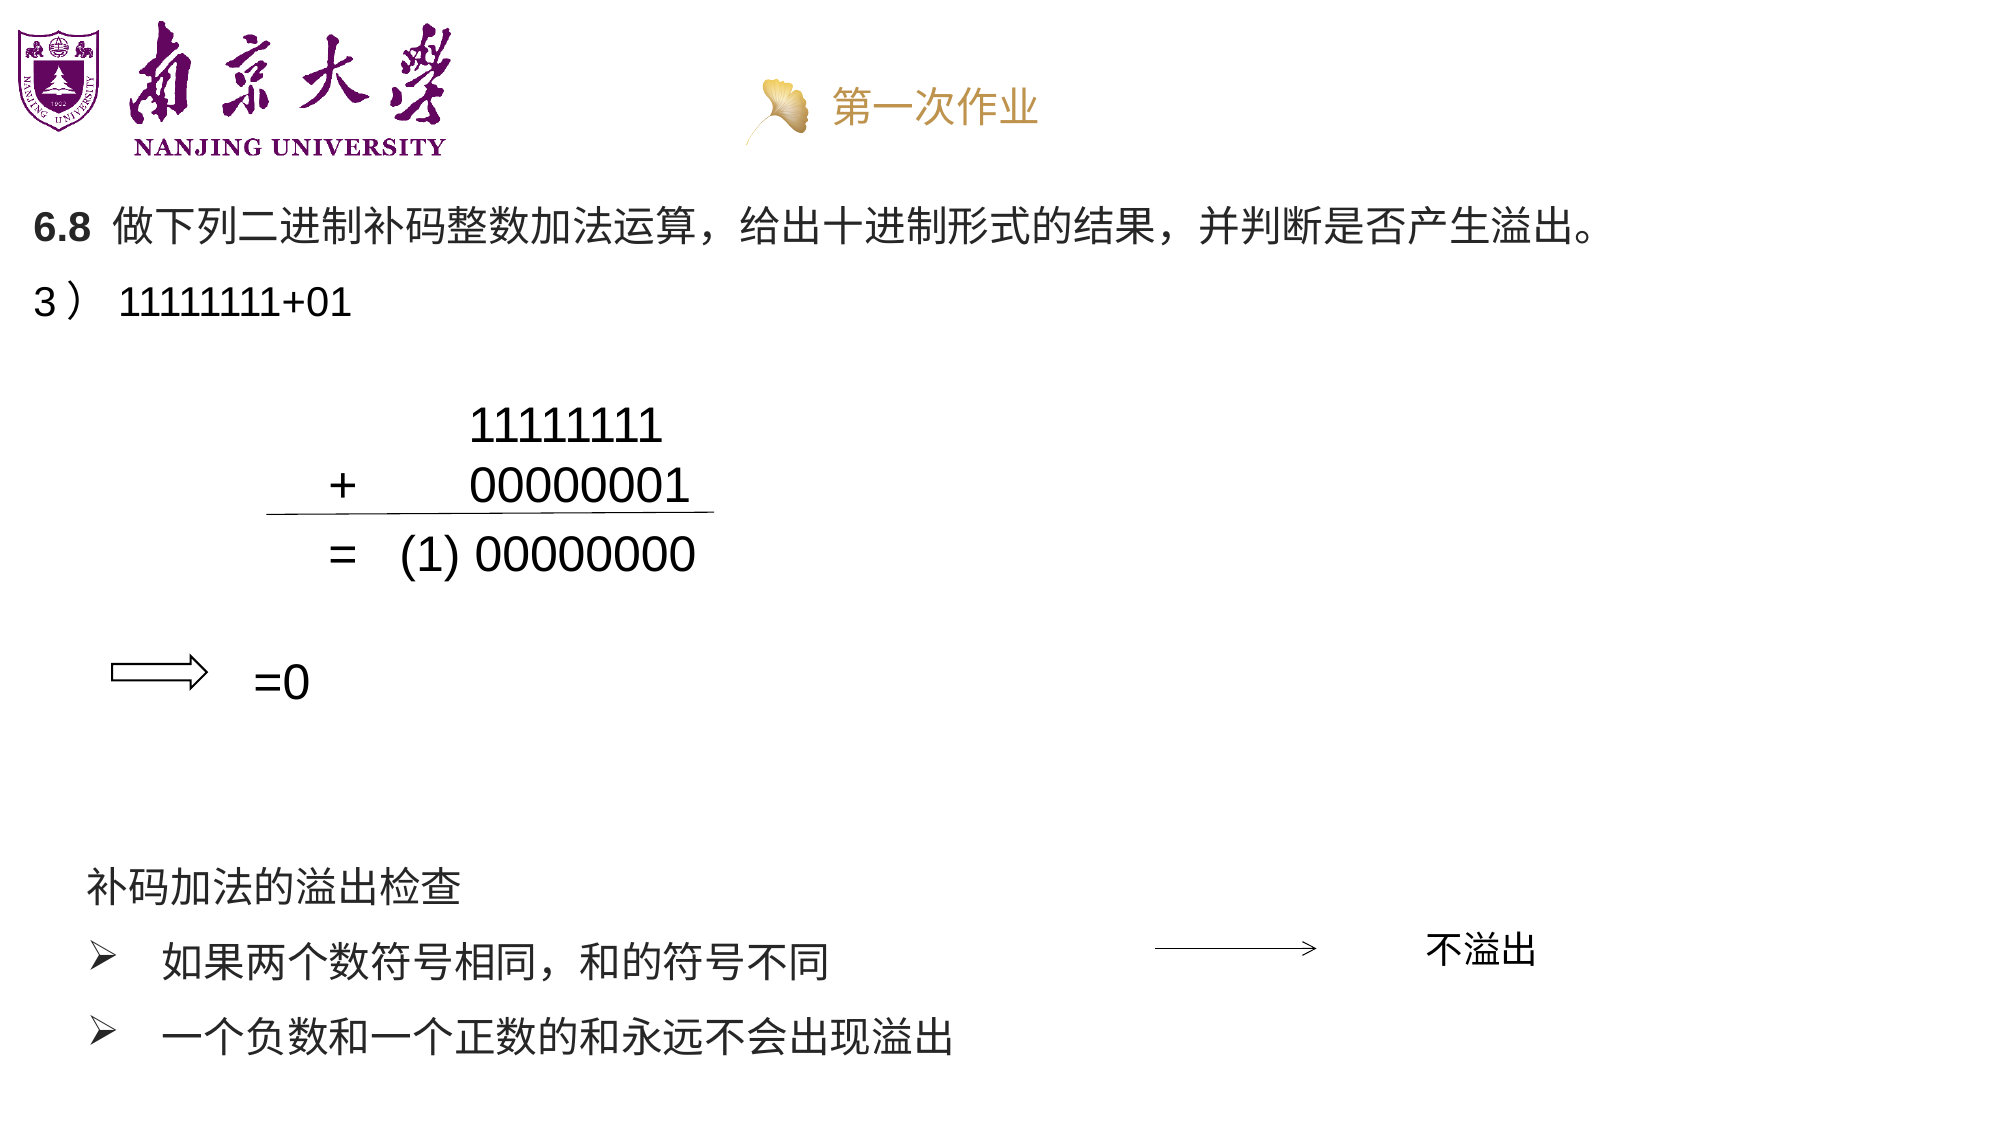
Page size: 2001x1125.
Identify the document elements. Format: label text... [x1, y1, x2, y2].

text_box 不溢出 [1411, 918, 1629, 978]
text_box =0 [238, 642, 440, 703]
text_box [111, 653, 209, 691]
picture [731, 64, 830, 169]
text_box 6.8 做下列二进制补码整数加法运算，给出十进制形式的结果，并判断是否产生溢出。 [18, 169, 1971, 258]
text_box 第一次作业 [816, 73, 1226, 139]
text_box 11111111 + 00000001 [313, 385, 799, 514]
text_box 3）11111111+01 [18, 267, 660, 337]
text_box 补码加法的溢出检查 如果两个数符号相同，和的符号不同 一个负数和一个正数的和永远不会出现溢出 [72, 840, 1073, 1068]
picture [18, 21, 451, 160]
text_box = (1) 00000000 [313, 514, 831, 596]
